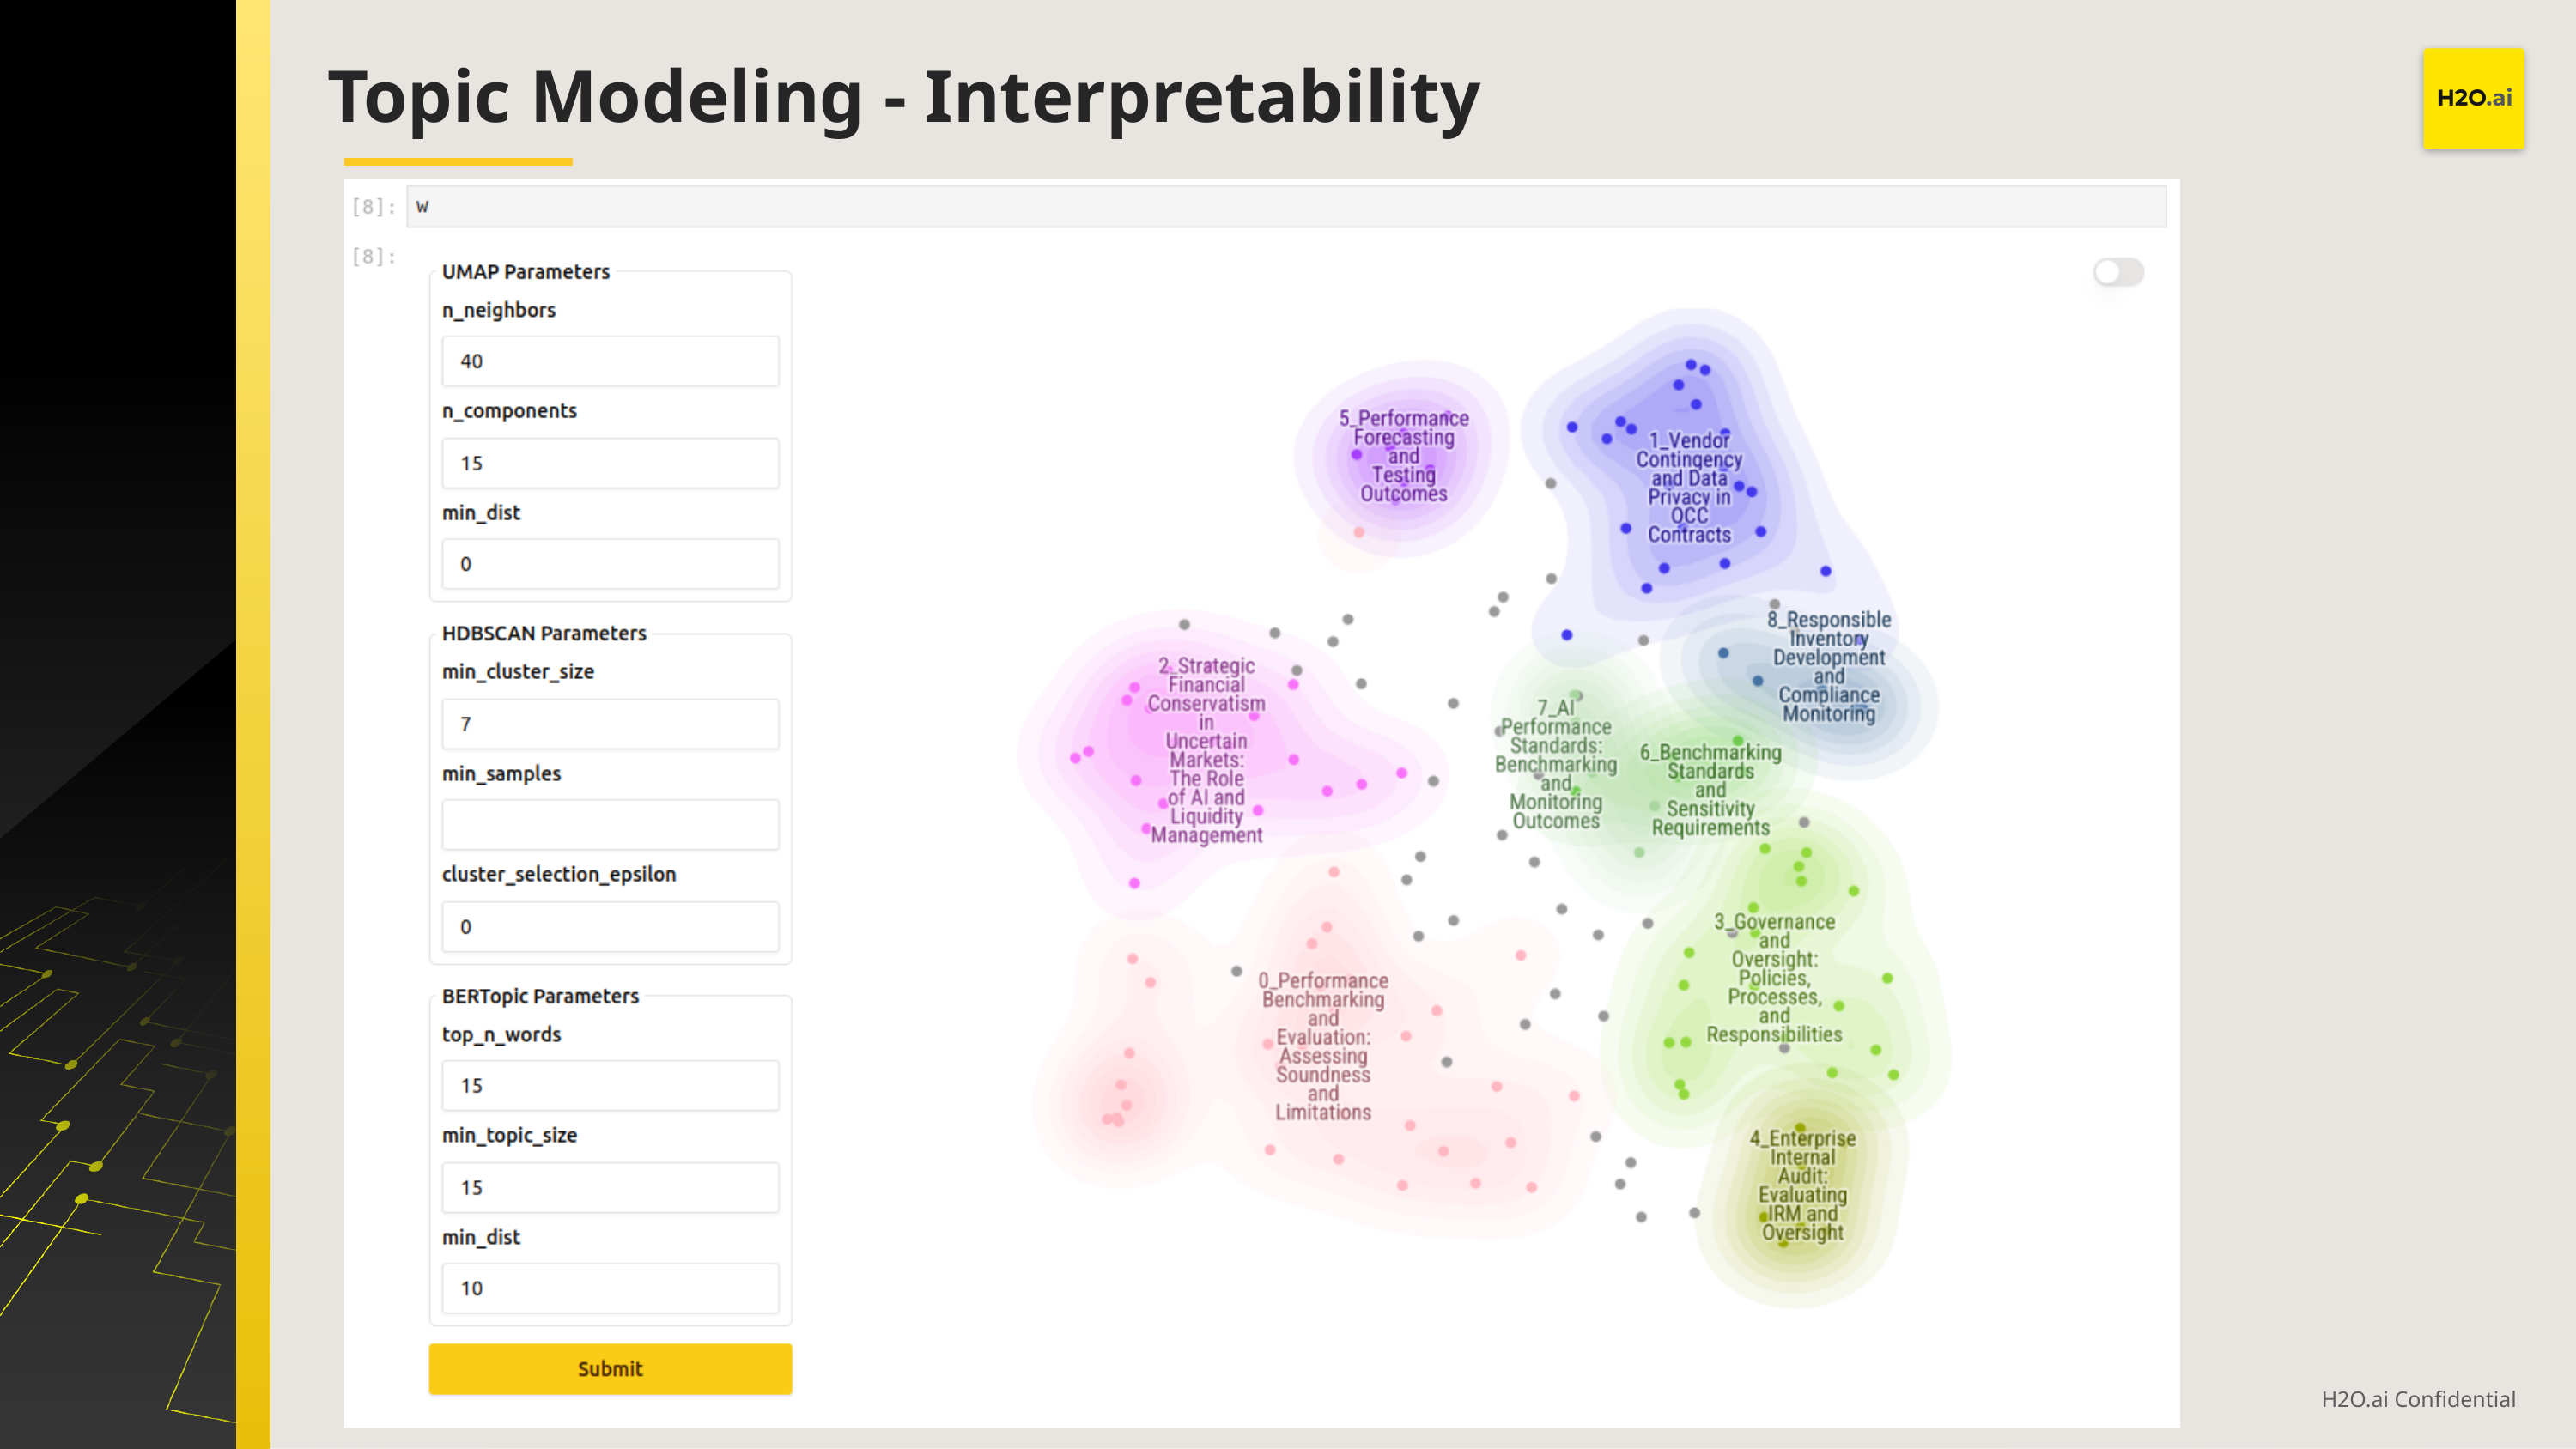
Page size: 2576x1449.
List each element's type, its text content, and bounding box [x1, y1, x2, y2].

title Topic Modeling - Interpretability [318, 41, 1753, 162]
picture [344, 178, 2180, 1428]
picture [0, 0, 236, 1449]
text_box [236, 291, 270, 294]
picture [2423, 48, 2524, 149]
